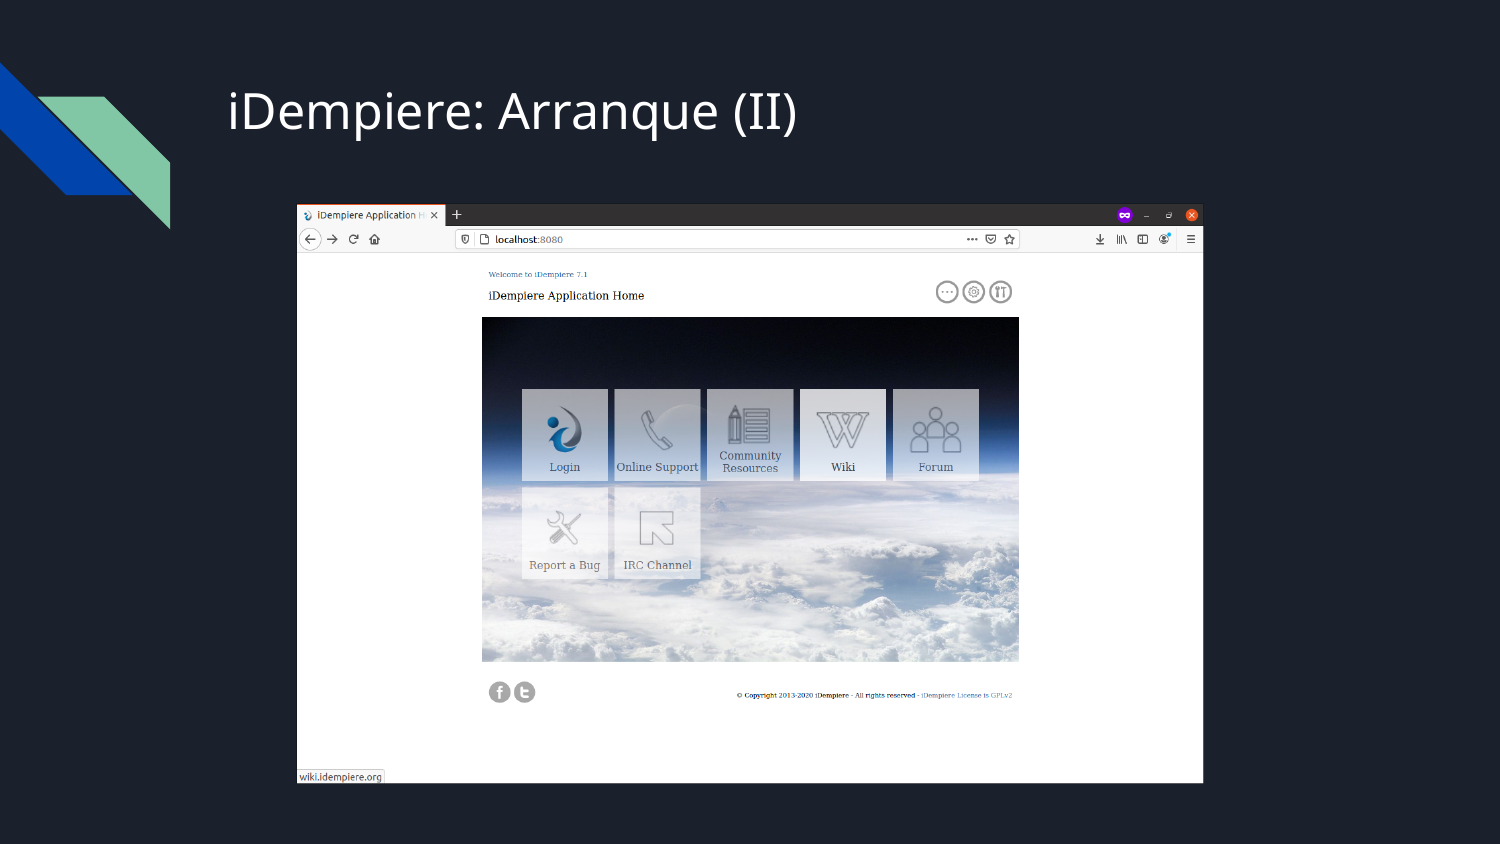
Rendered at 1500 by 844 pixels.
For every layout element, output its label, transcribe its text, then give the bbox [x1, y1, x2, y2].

picture [296, 203, 1204, 784]
title iDempiere: Arranque (II) [212, 64, 1368, 215]
